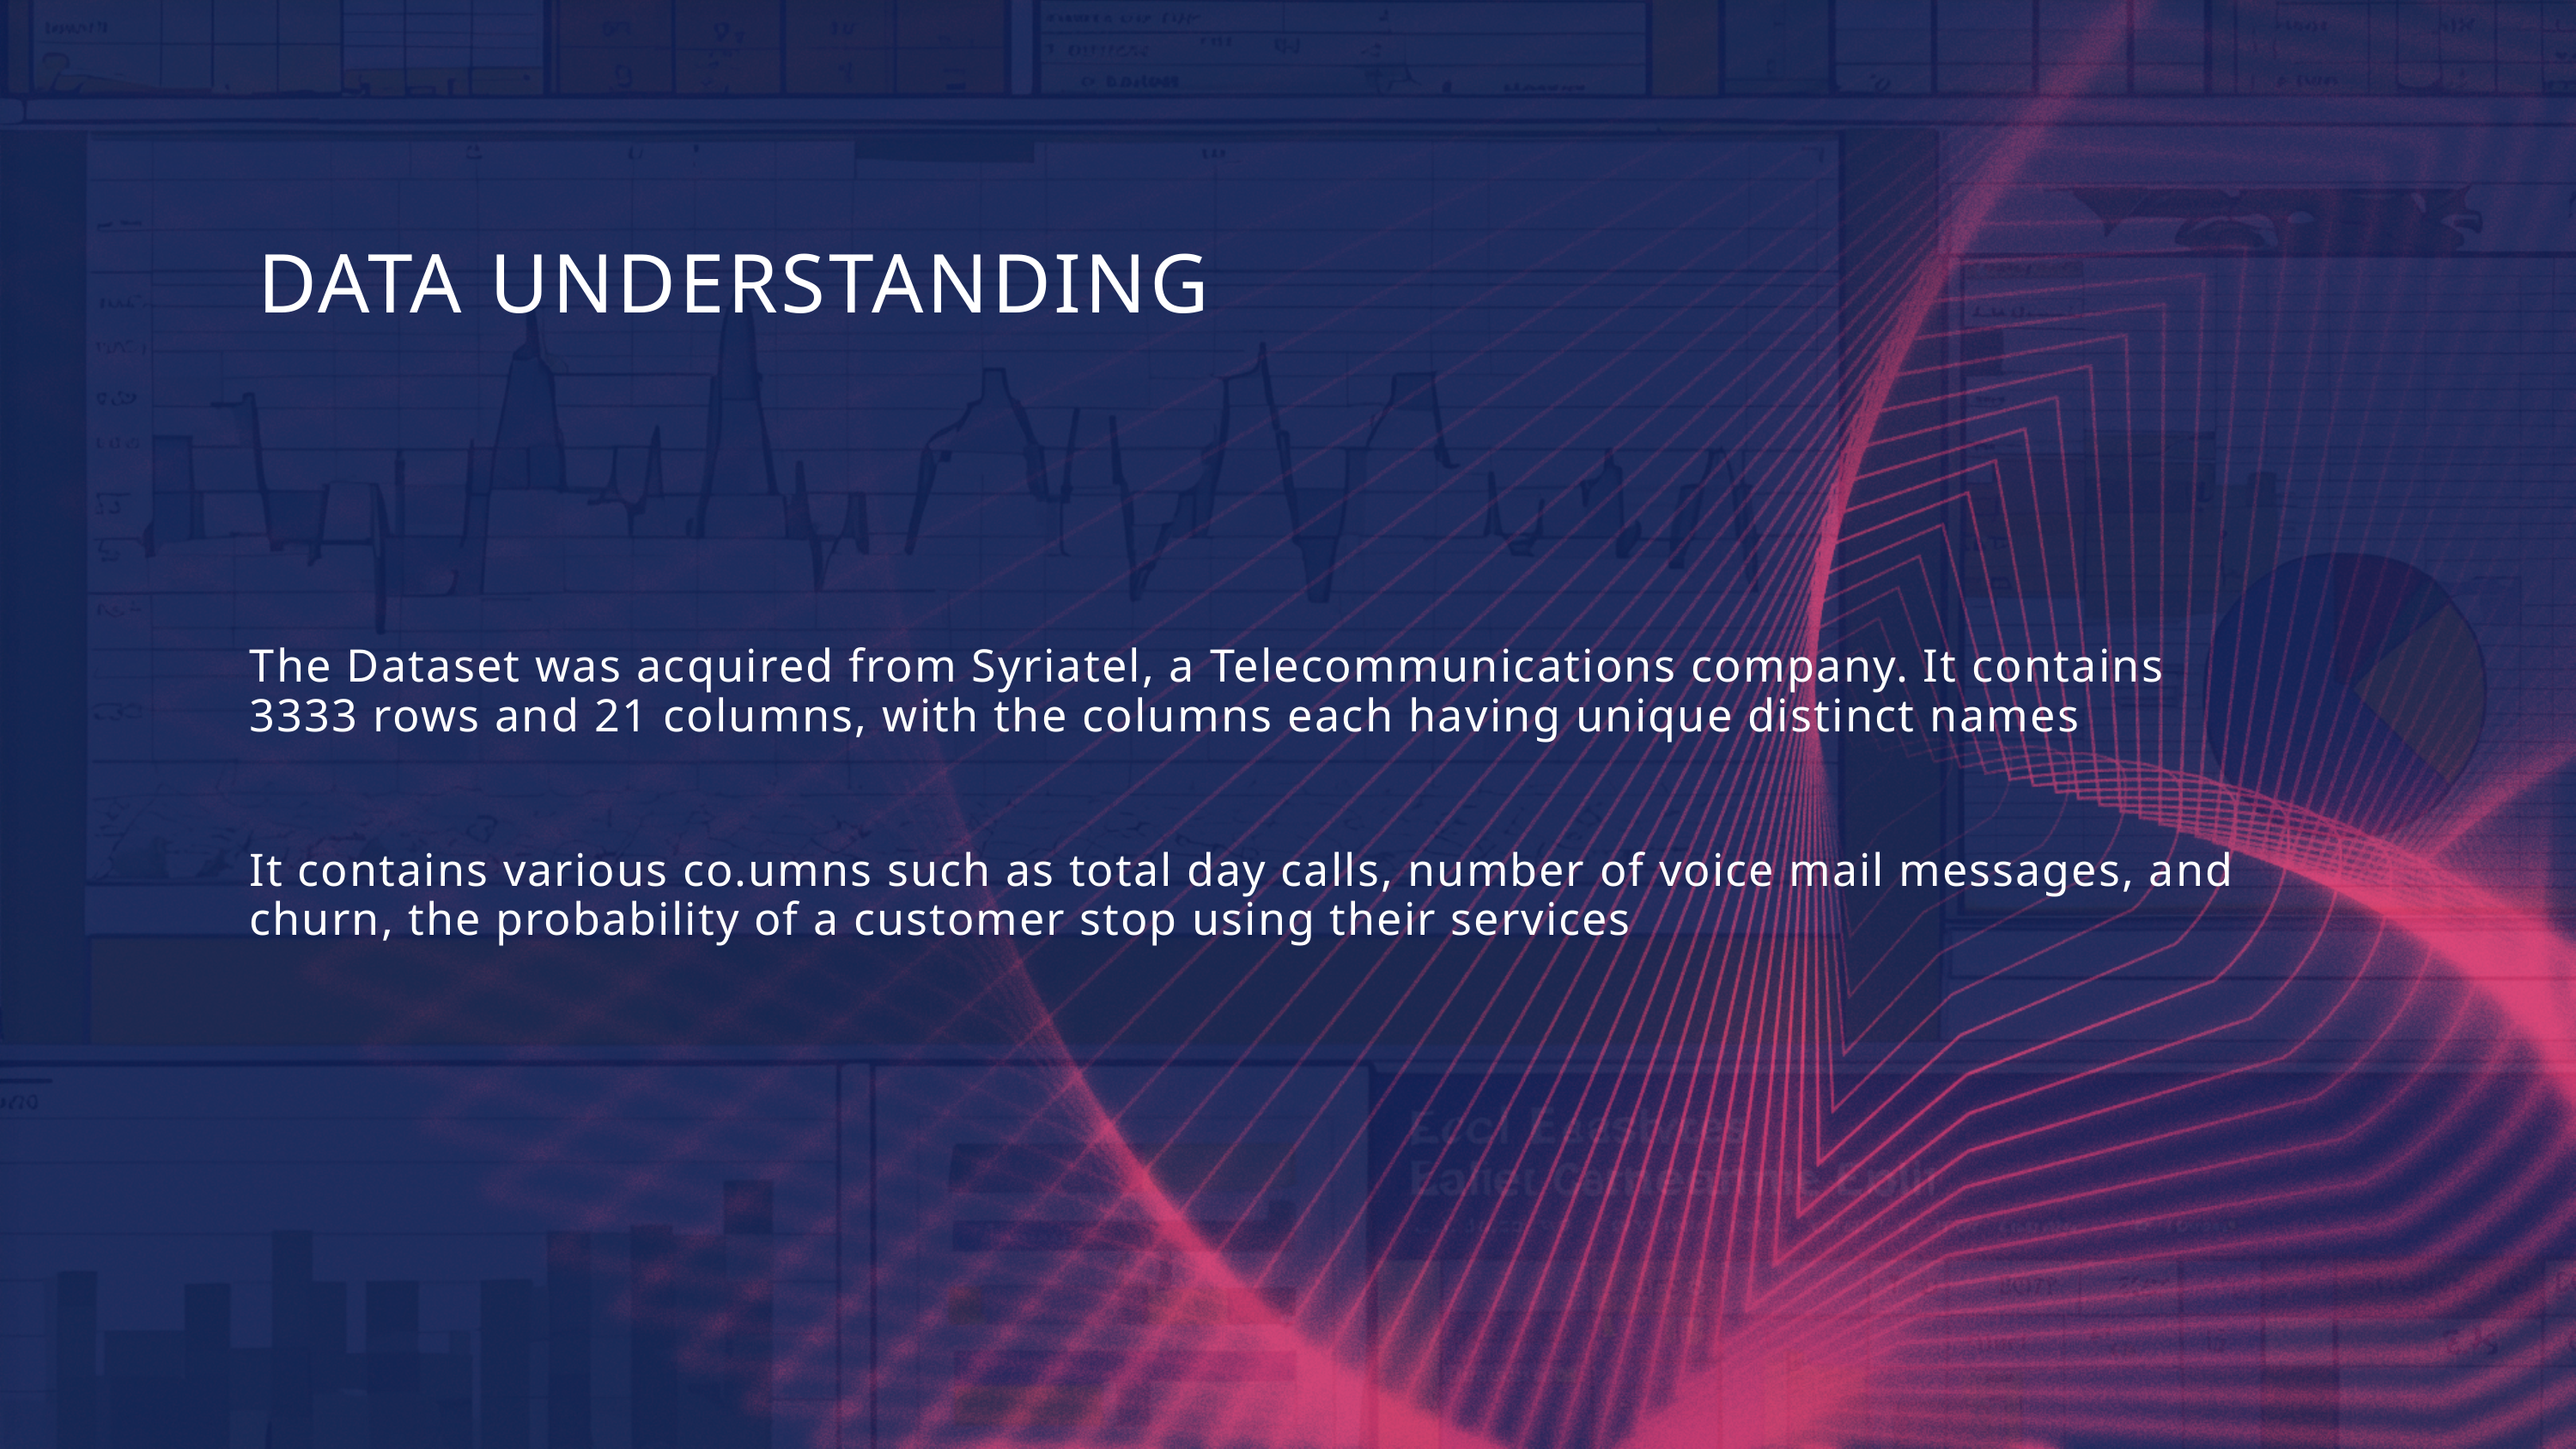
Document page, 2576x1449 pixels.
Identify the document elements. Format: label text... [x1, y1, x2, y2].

text_box [0, 0, 2576, 1449]
text_box DATA UNDERSTANDING [249, 239, 1218, 330]
text_box It contains various co.umns such as total day calls, number of voice mail messages, and churn, the probability of a customer stop using their services [249, 846, 2285, 945]
text_box The Dataset was acquired from Syriatel, a Telecommunications company. It contains 3333 rows and 21 columns, with the columns each having unique distinct names [249, 641, 2285, 741]
